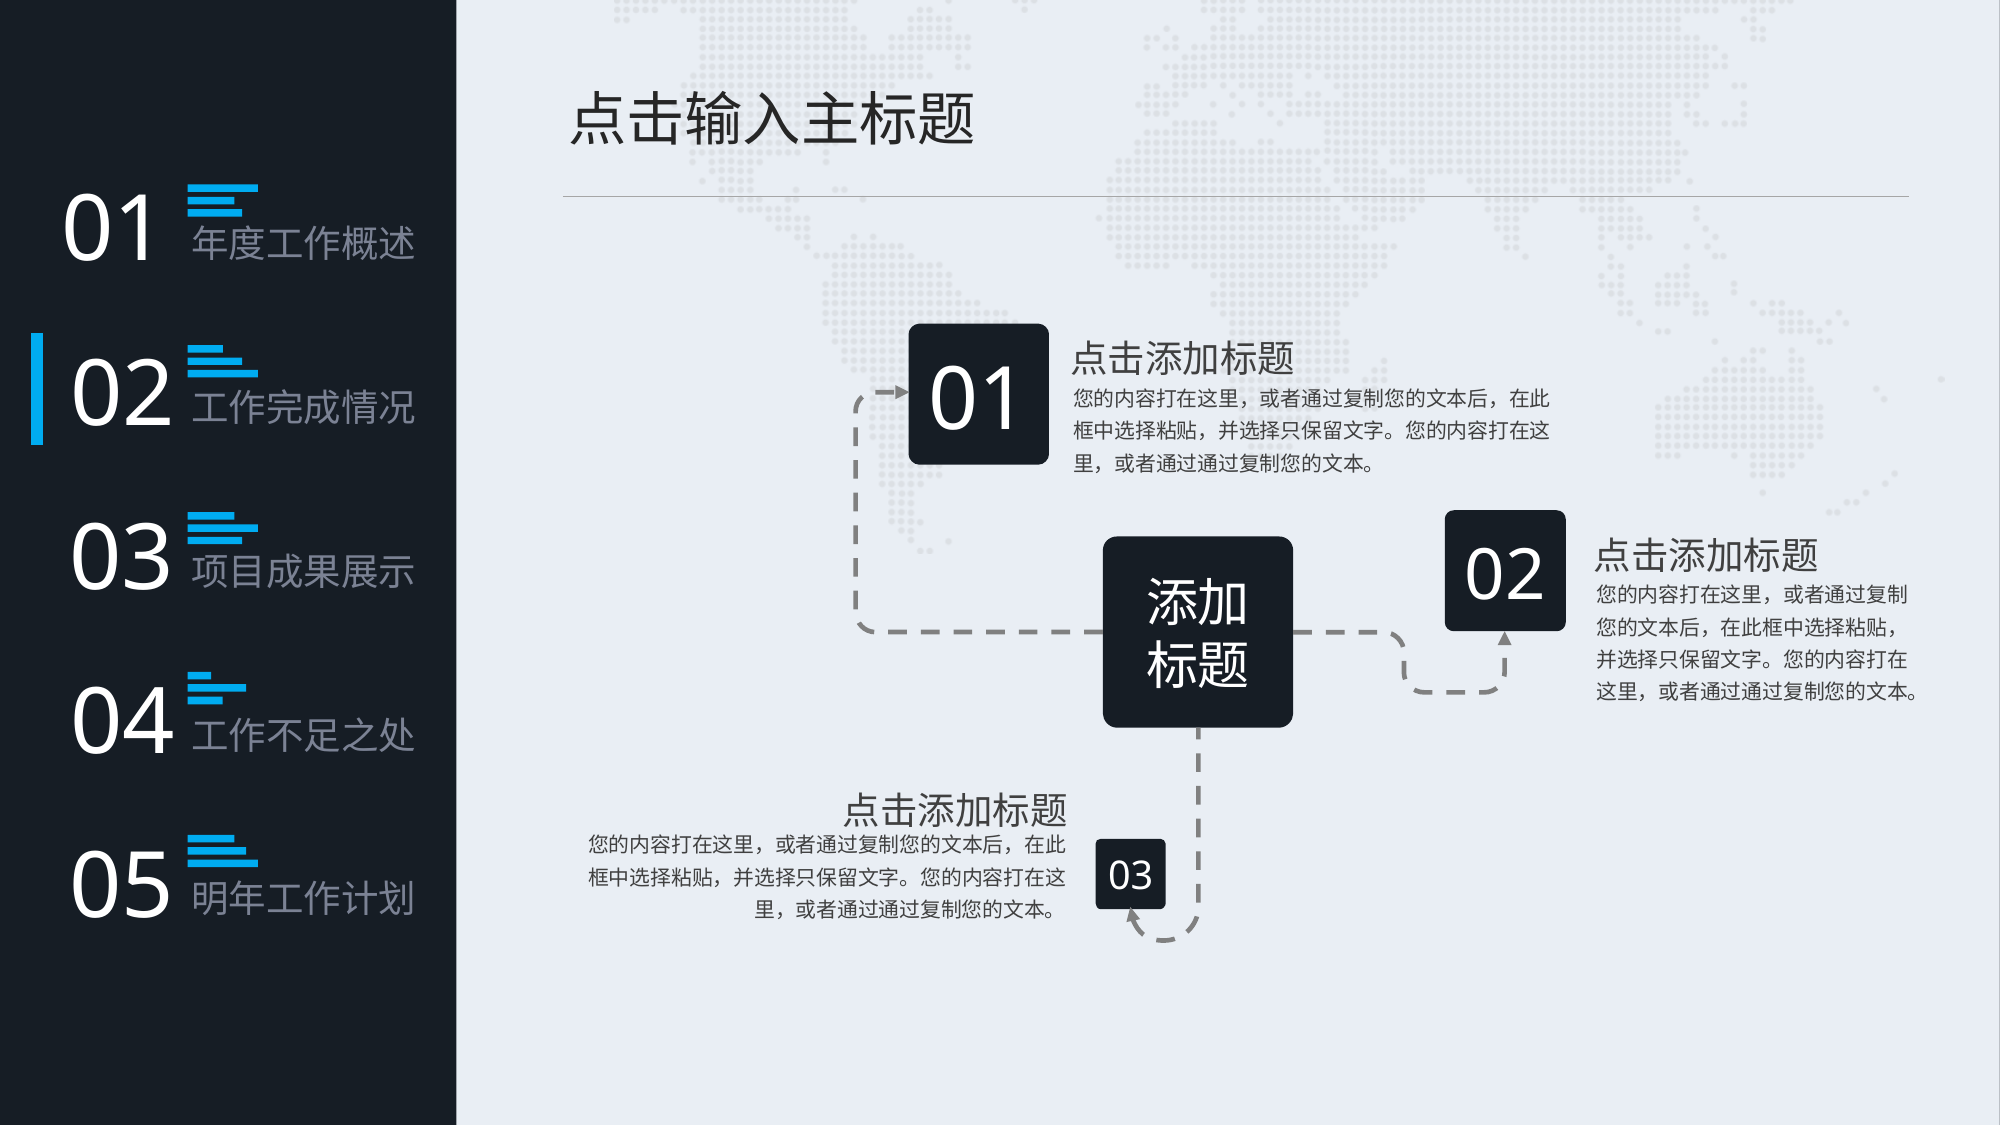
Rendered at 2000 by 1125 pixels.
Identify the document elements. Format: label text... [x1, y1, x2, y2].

text_box 添加 标题 [1102, 536, 1294, 728]
text_box 点击添加标题 [828, 764, 1082, 832]
text_box 点击添加标题 [1050, 312, 1316, 381]
text_box 您的内容打在这里，或者通过复制您的文本后，在此框中选择粘贴，并选择只保留文字。您的内容打在这里，或者通过通过复制您的文本。 [1061, 372, 1566, 482]
text_box 点击输入主标题 [553, 75, 992, 160]
text_box 03 [1093, 836, 1156, 912]
text_box 点击添加标题 [1573, 509, 1839, 577]
text_box 您的内容打在这里，或者通过复制您的文本后，在此框中选择粘贴，并选择只保留文字。您的内容打在这里，或者通过通过复制您的文本。 [1584, 568, 1923, 710]
text_box 01 [906, 321, 1052, 467]
text_box [1293, 631, 1511, 693]
text_box 您的内容打在这里，或者通过复制您的文本后，在此框中选择粘贴，并选择只保留文字。您的内容打在这里，或者通过通过复制您的文本。 [573, 818, 1078, 928]
picture [614, 0, 1945, 554]
text_box [855, 385, 1103, 633]
text_box 02 [1442, 508, 1568, 634]
text_box [1126, 727, 1199, 941]
